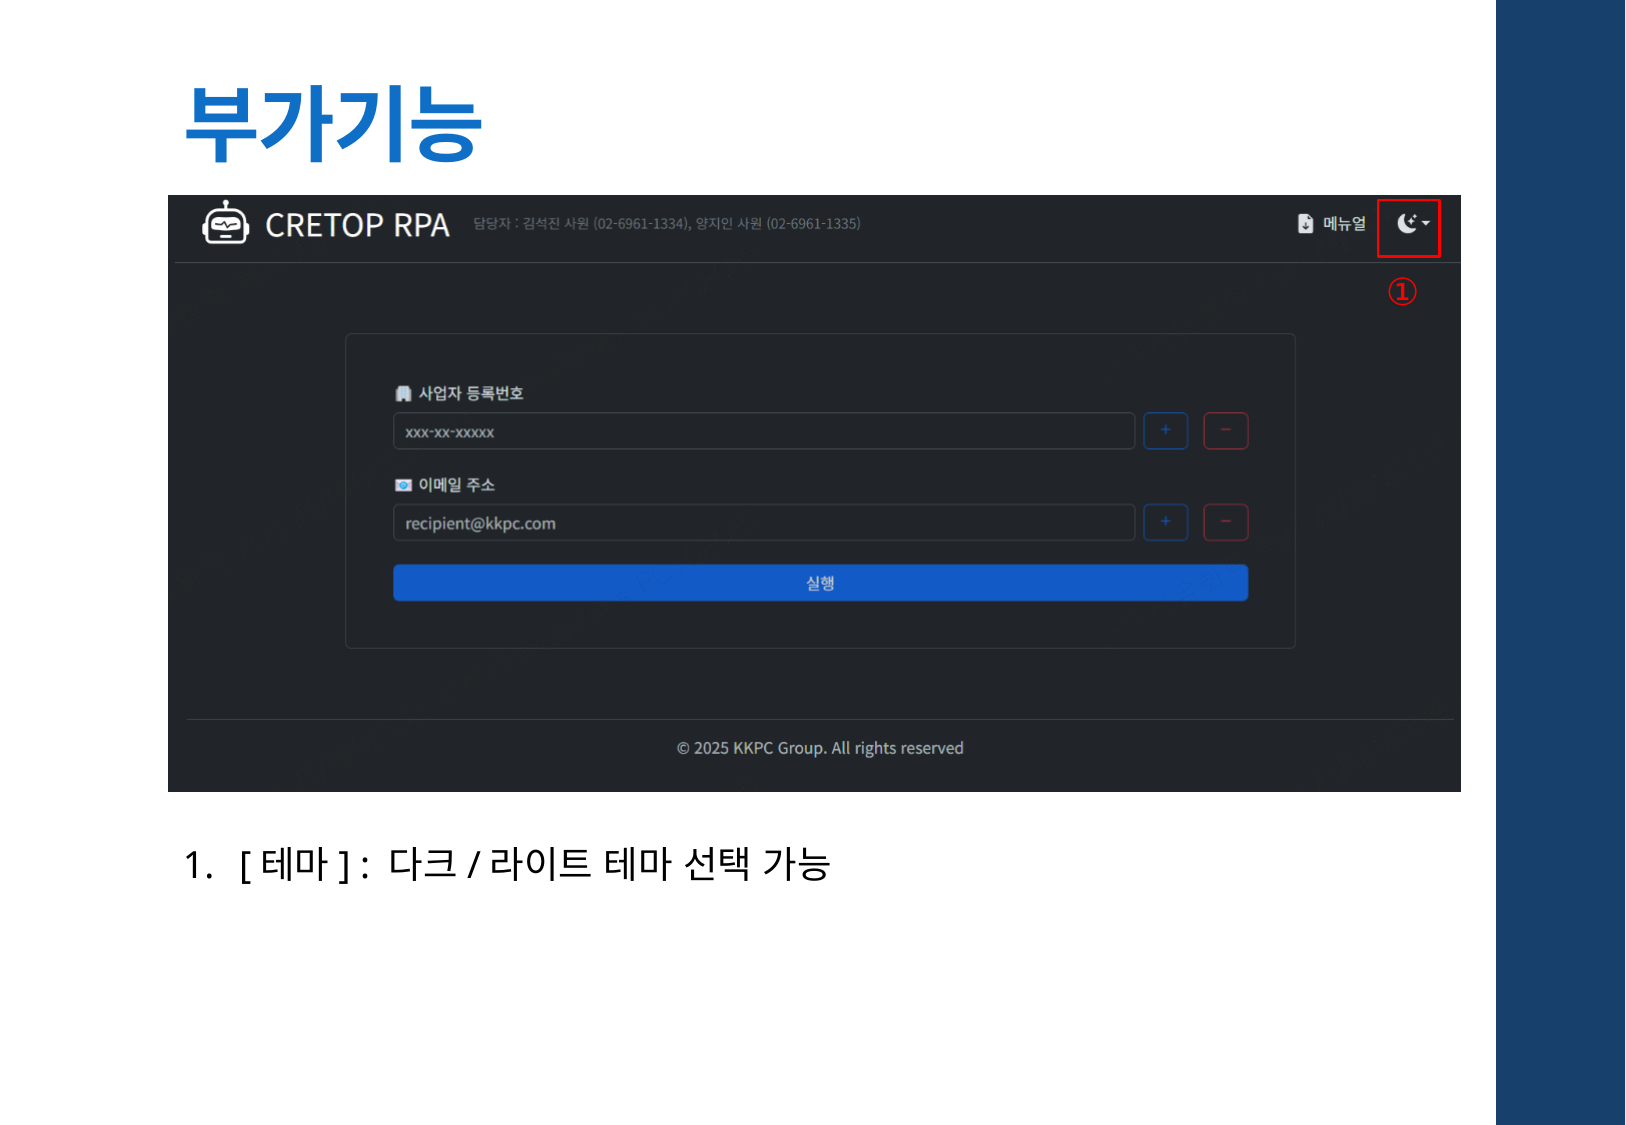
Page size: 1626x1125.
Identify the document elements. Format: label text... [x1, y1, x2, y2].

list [167, 195, 1461, 793]
text_box [테마] : 다크/라이트 테마 선택 가능 [168, 810, 1460, 894]
title 부가기능 [168, 60, 1461, 182]
